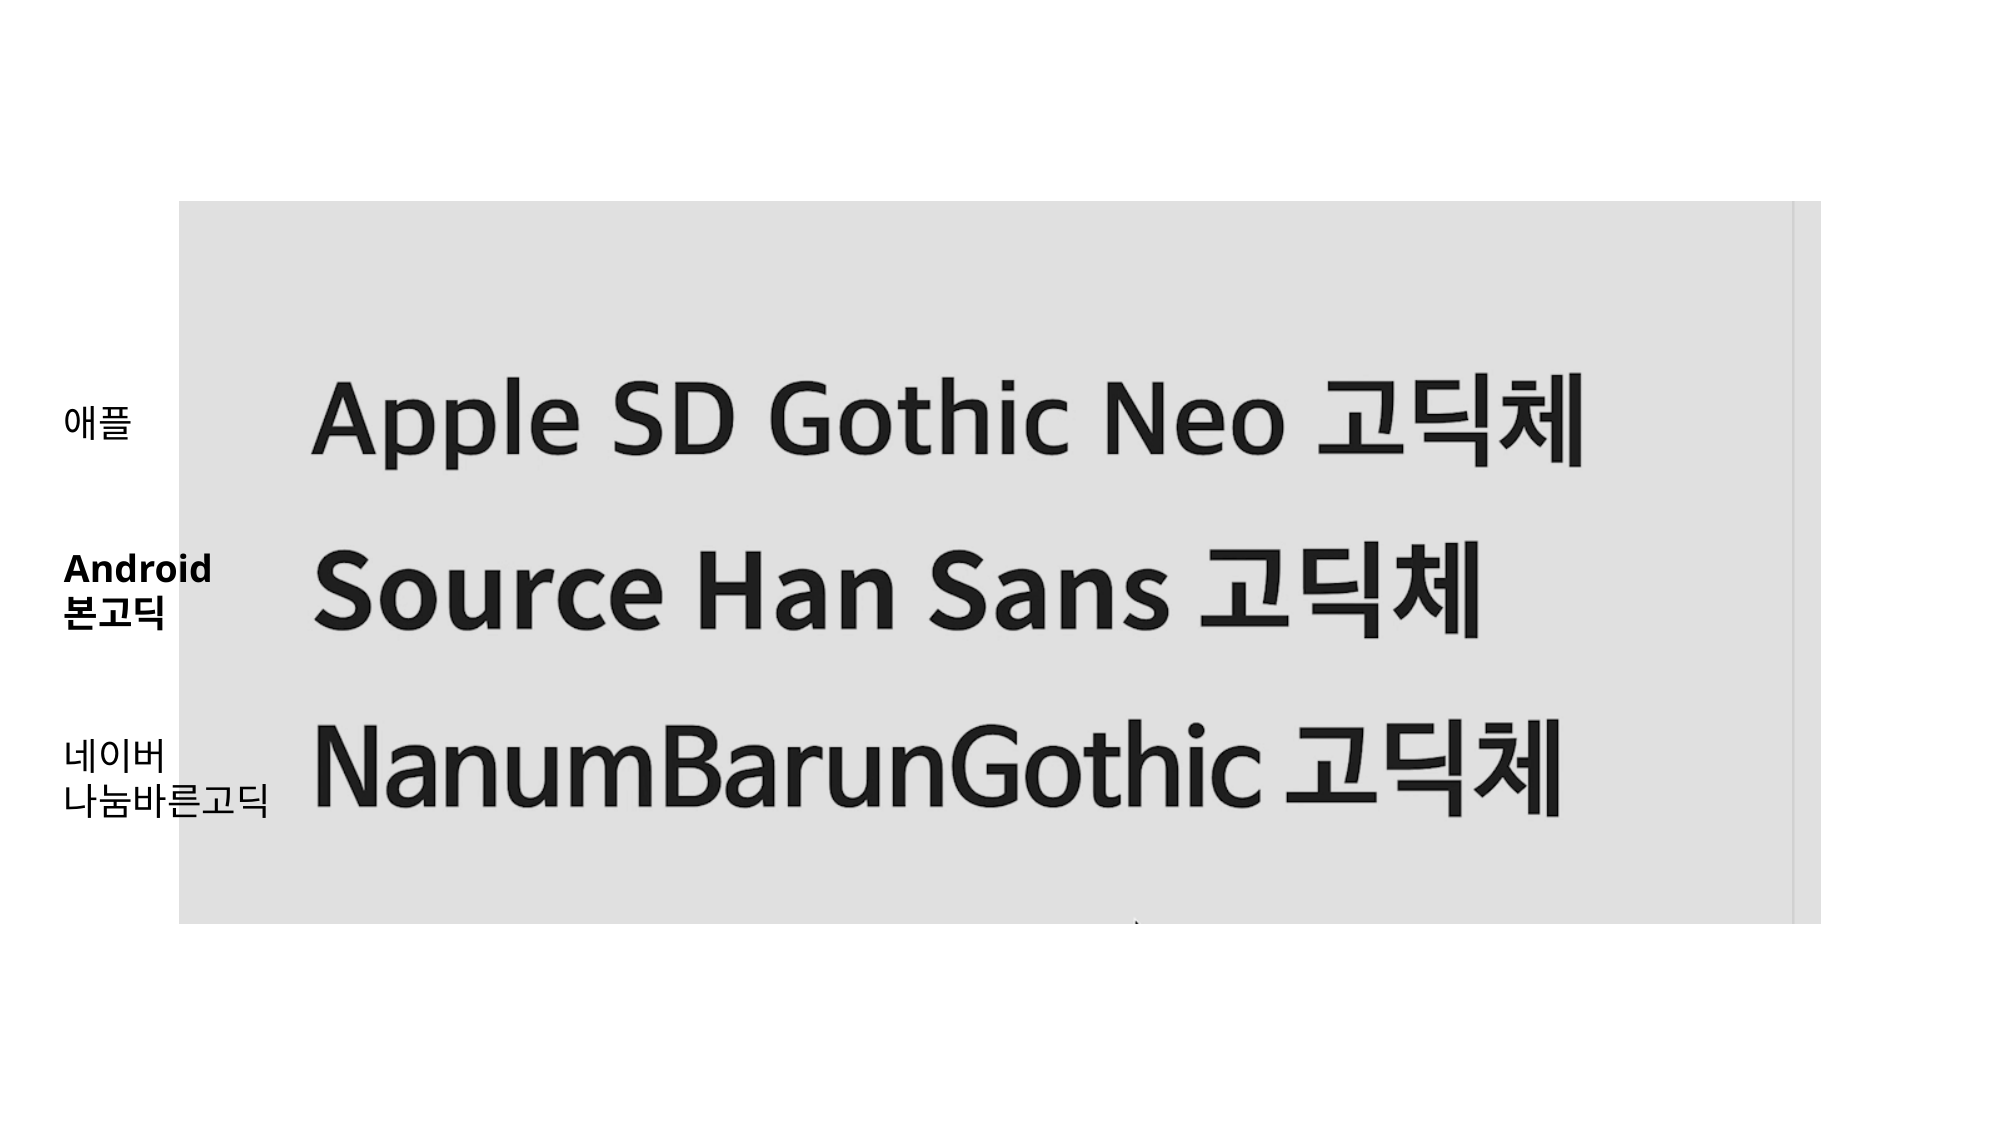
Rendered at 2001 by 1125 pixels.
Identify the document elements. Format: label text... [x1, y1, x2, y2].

text_box 애플 [49, 392, 179, 452]
text_box Android 본고딕 [49, 537, 179, 642]
text_box 네이버 나눔바른고딕 [48, 725, 179, 831]
picture [179, 201, 1821, 924]
